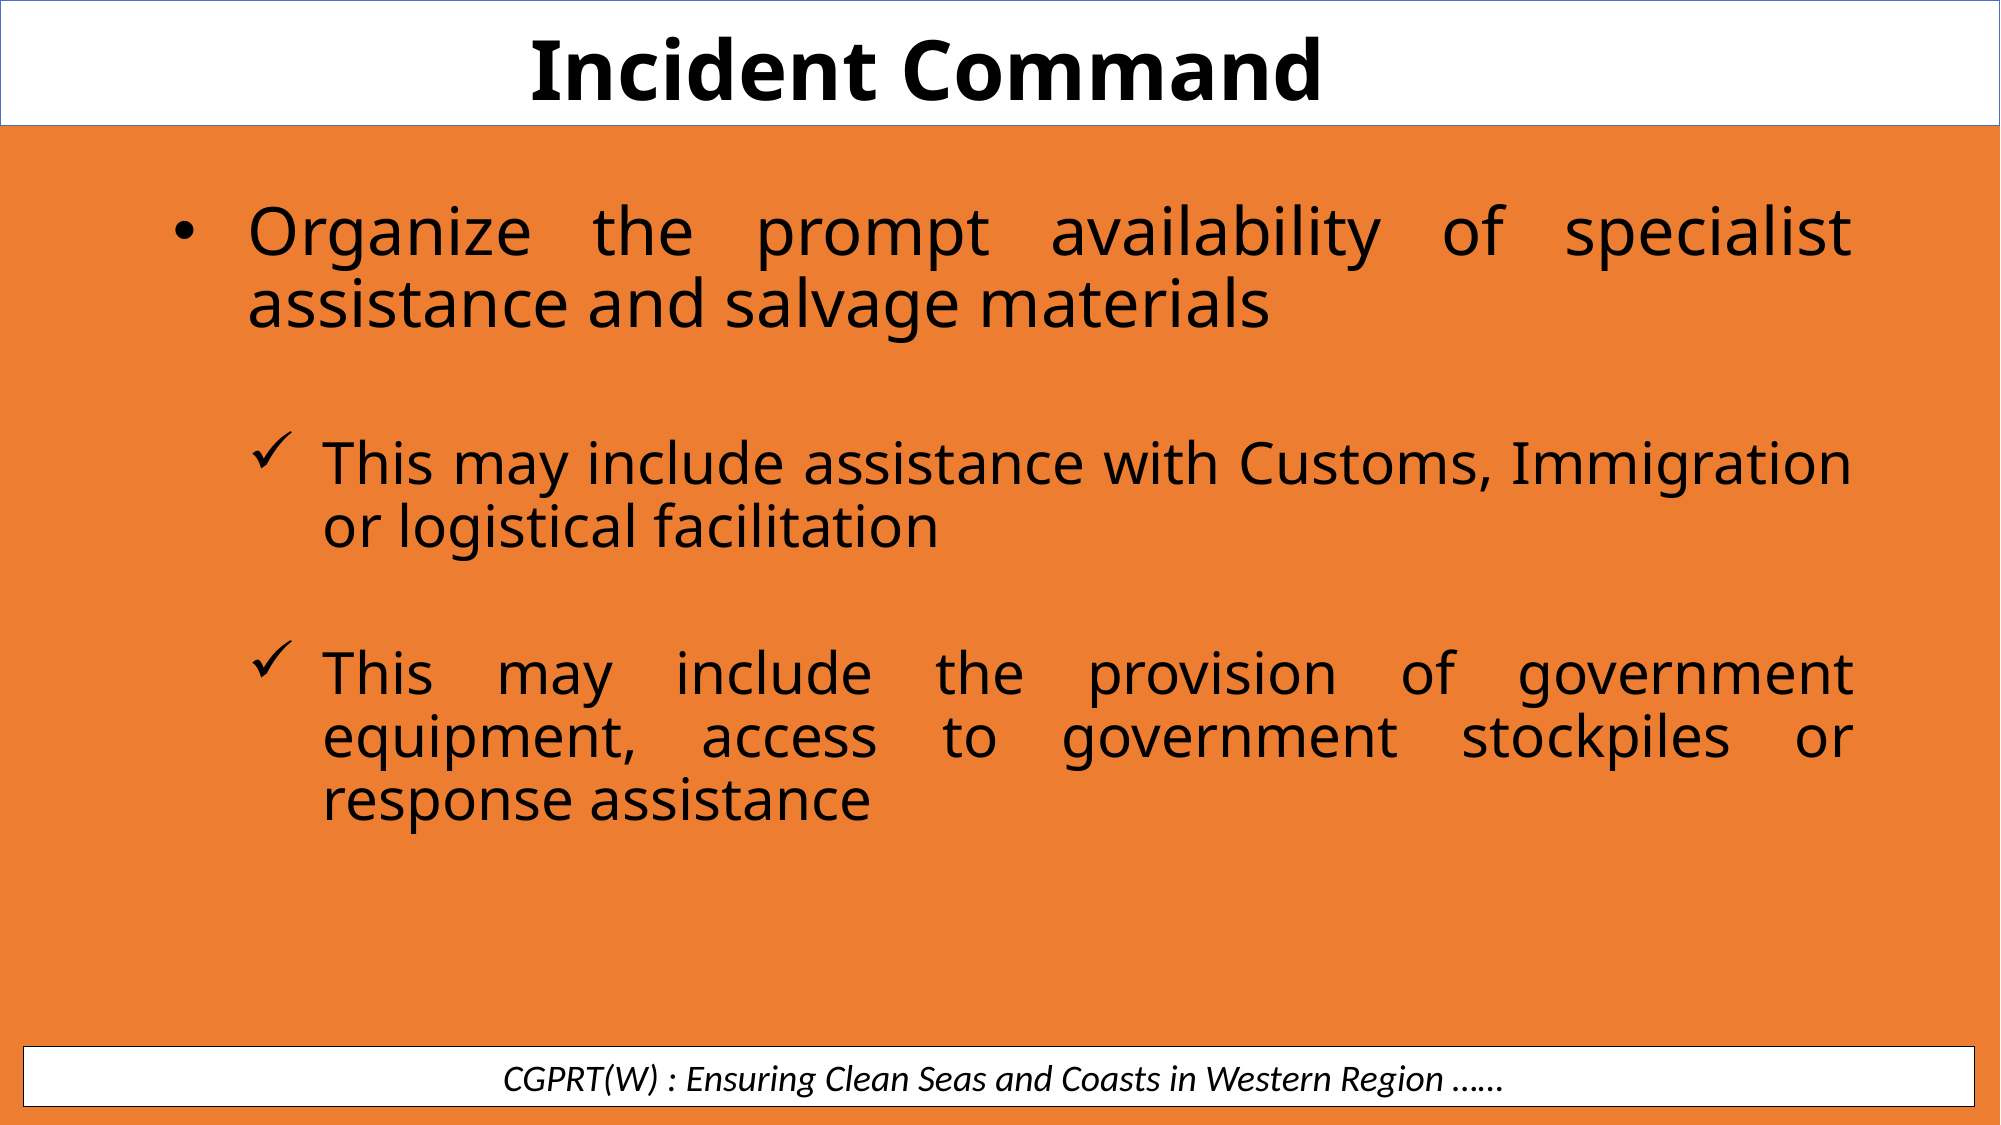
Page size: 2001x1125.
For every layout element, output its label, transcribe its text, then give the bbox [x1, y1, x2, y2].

text_box Incident Command [253, 21, 1604, 114]
text_box Organize the prompt availability of specialist assistance and salvage materials This may include assistance with Customs, Immigration or logistical facilitation This may include the provision of government equipment, access to government stockpiles or response assistance [158, 190, 1869, 1047]
text_box [0, 0, 2000, 126]
text_box CGPRT(W) : Ensuring Clean Seas and Coasts in Western Region …… [23, 1046, 1975, 1107]
